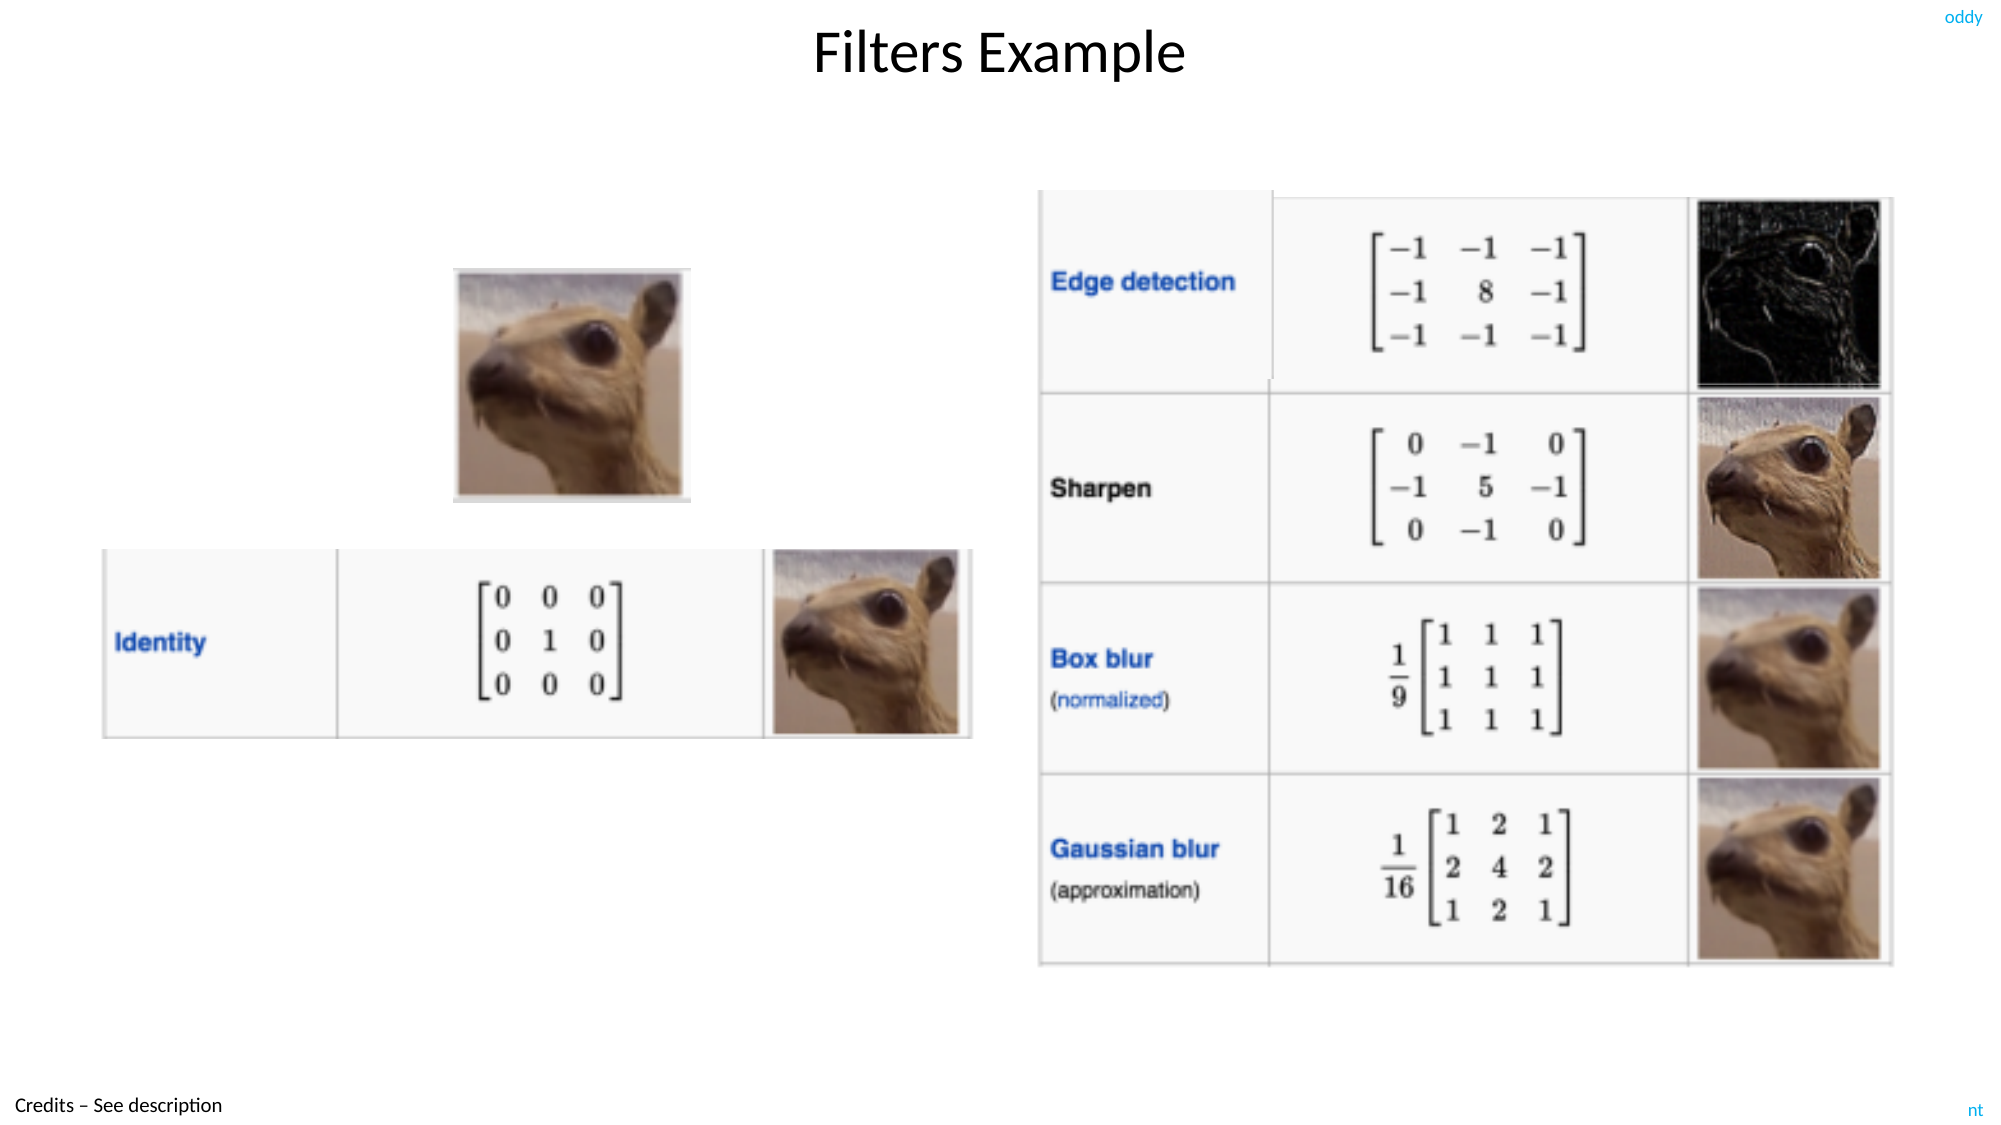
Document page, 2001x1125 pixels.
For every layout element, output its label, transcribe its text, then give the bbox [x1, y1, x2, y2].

picture [1031, 189, 1906, 979]
title Filters Example [13, 12, 1987, 94]
picture [453, 268, 692, 503]
picture [94, 549, 984, 739]
text_box Credits – See description [0, 1084, 242, 1125]
